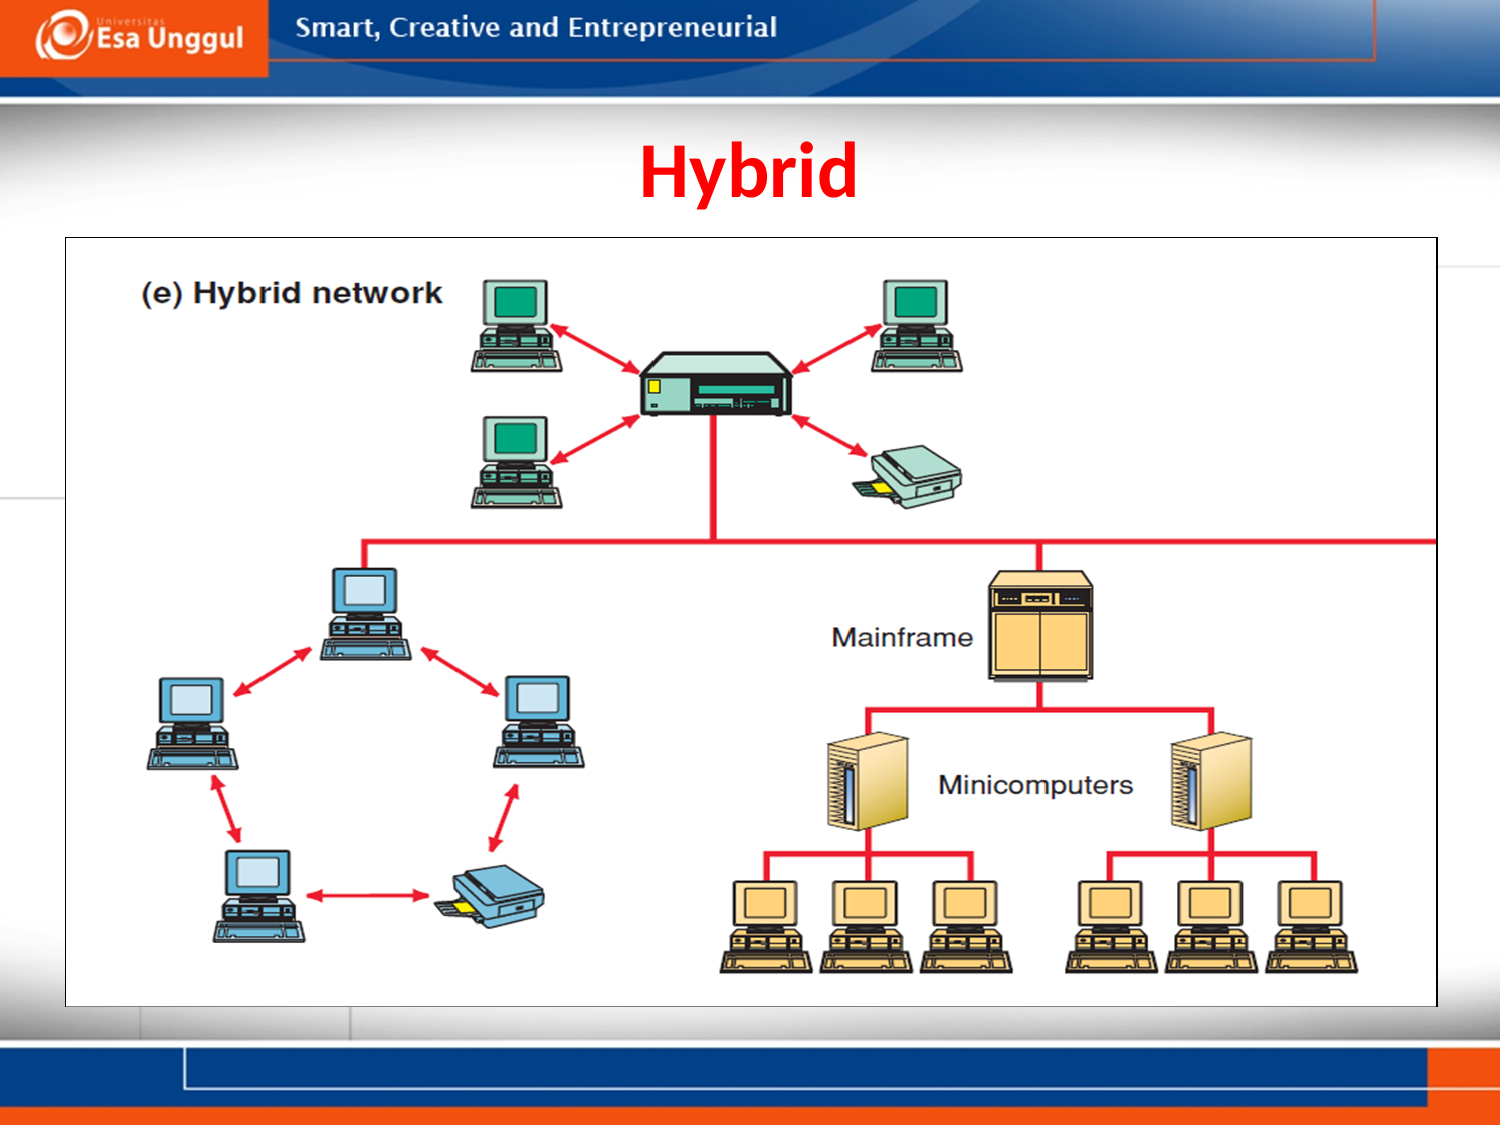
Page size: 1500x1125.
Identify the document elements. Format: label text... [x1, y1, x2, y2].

title Hybrid [75, 99, 1425, 233]
picture [0, 0, 1500, 1125]
